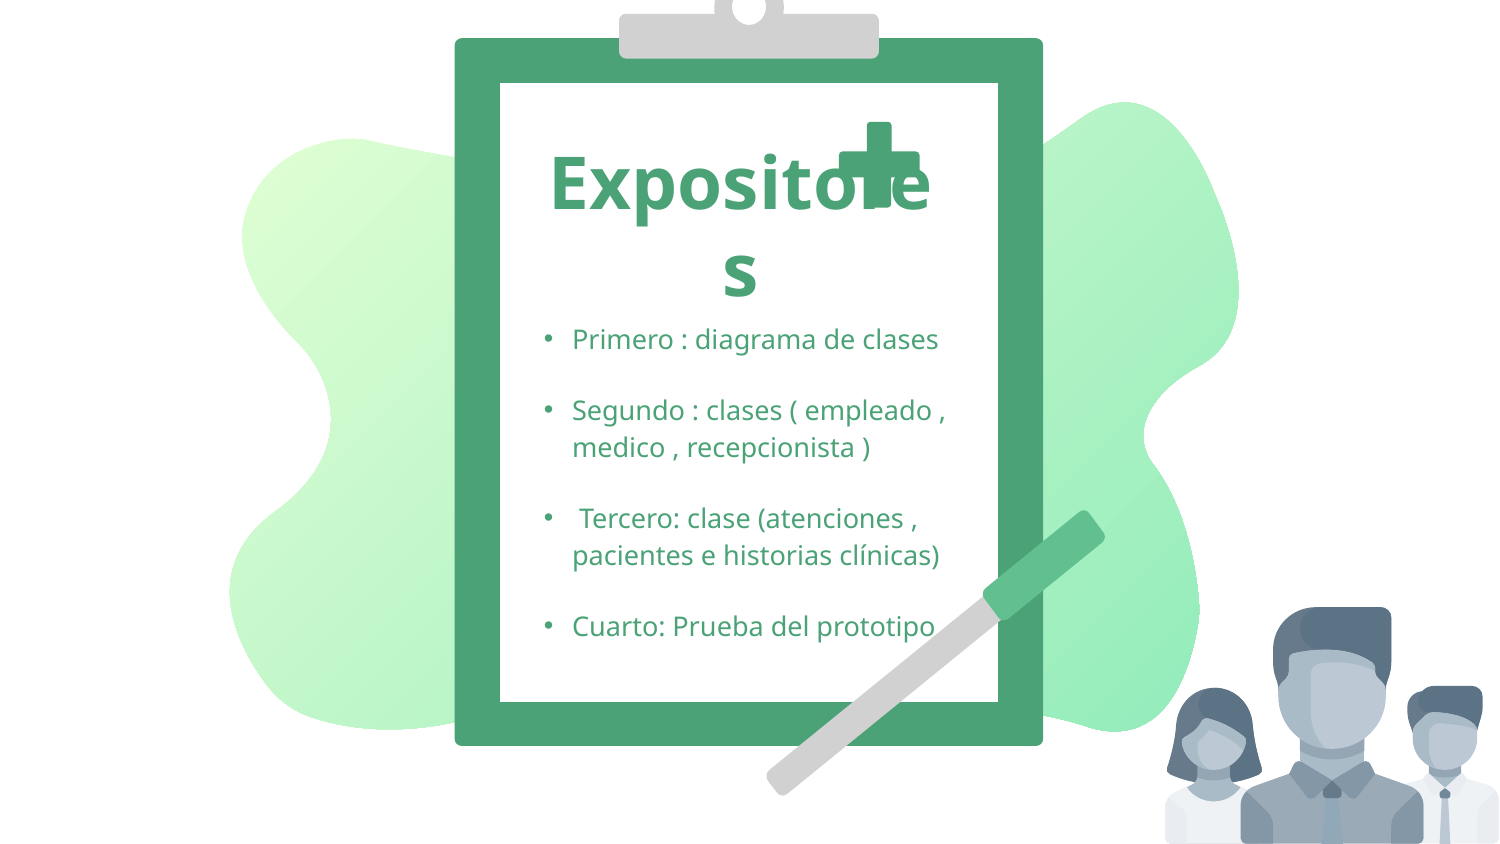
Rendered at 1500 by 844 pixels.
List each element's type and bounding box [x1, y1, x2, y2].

text_box [1164, 606, 1500, 844]
text_box [454, 0, 1112, 844]
